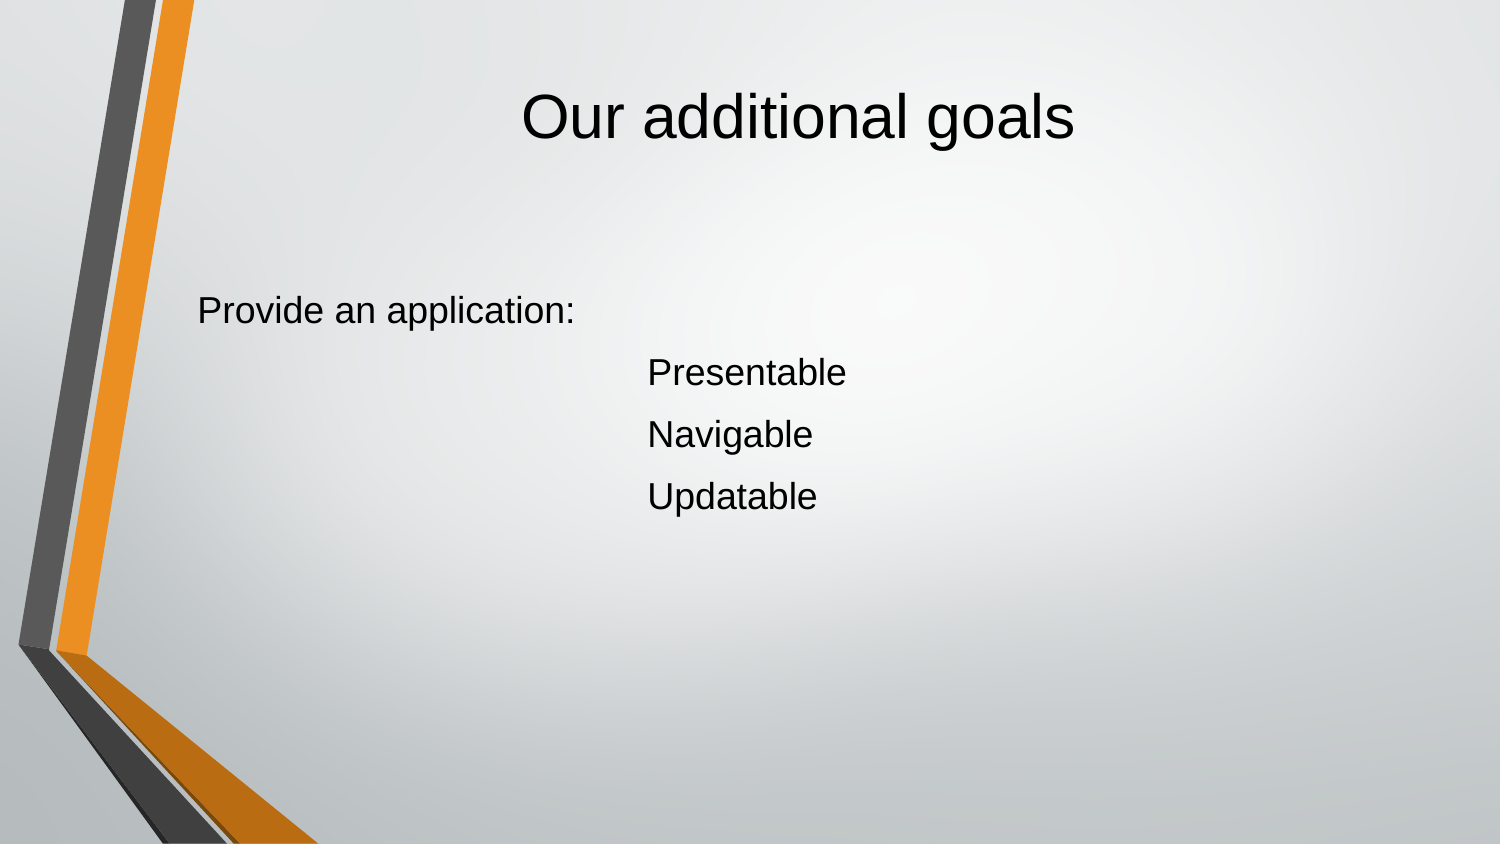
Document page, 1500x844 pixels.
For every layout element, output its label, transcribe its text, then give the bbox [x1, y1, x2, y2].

title Our additional goals [182, 5, 1416, 222]
list Provide an application: Presentable Navigable Updatable [182, 278, 1410, 709]
